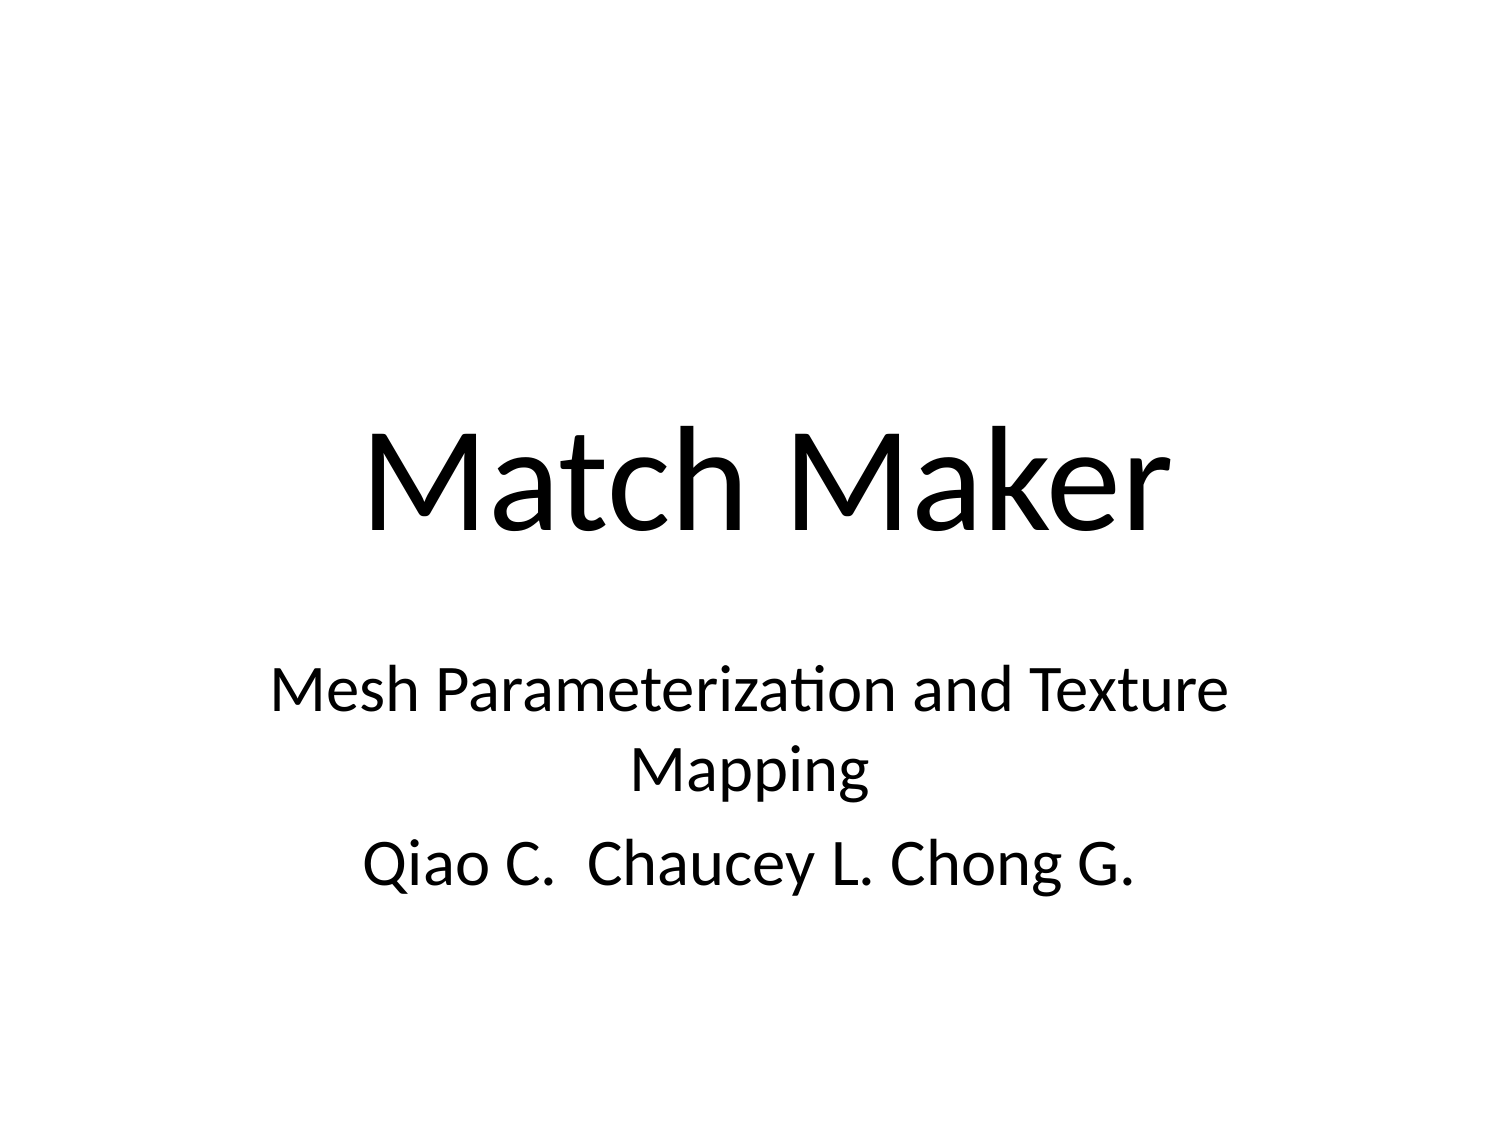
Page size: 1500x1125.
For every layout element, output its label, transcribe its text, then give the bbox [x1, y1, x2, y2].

title Match Maker [112, 349, 1388, 591]
subtitle Mesh Parameterization and Texture Mapping Qiao C. Chaucey L. Chong G. [225, 637, 1275, 1026]
